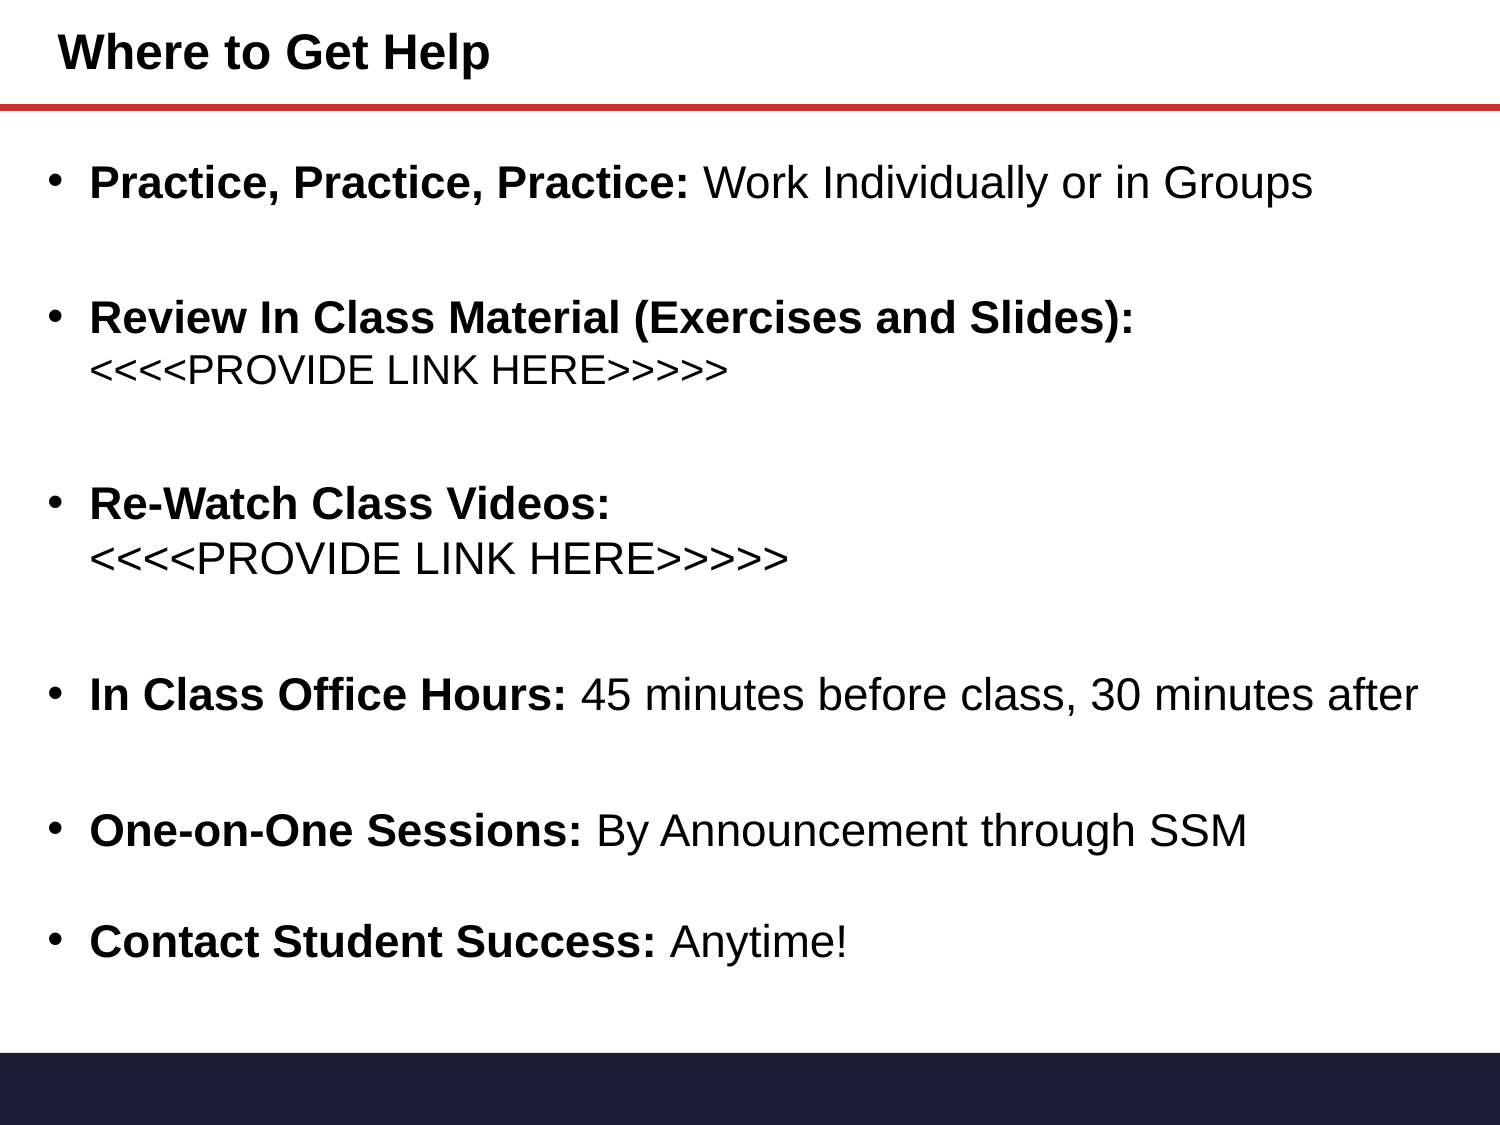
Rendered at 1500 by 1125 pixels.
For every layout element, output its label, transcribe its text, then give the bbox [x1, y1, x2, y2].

text_box Practice, Practice, Practice: Work Individually or in Groups Review In Class Material (Exercises and Slides): <<<<PROVIDE LINK HERE>>>>> Re-Watch Class Videos: <<<<PROVIDE LINK HERE>>>>> In Class Office Hours: 45 minutes before class, 30 minutes after One-on-One Sessions: By Announcement through SSM Contact Student Success: Anytime! [32, 137, 1500, 982]
title Where to Get Help [49, 0, 948, 108]
